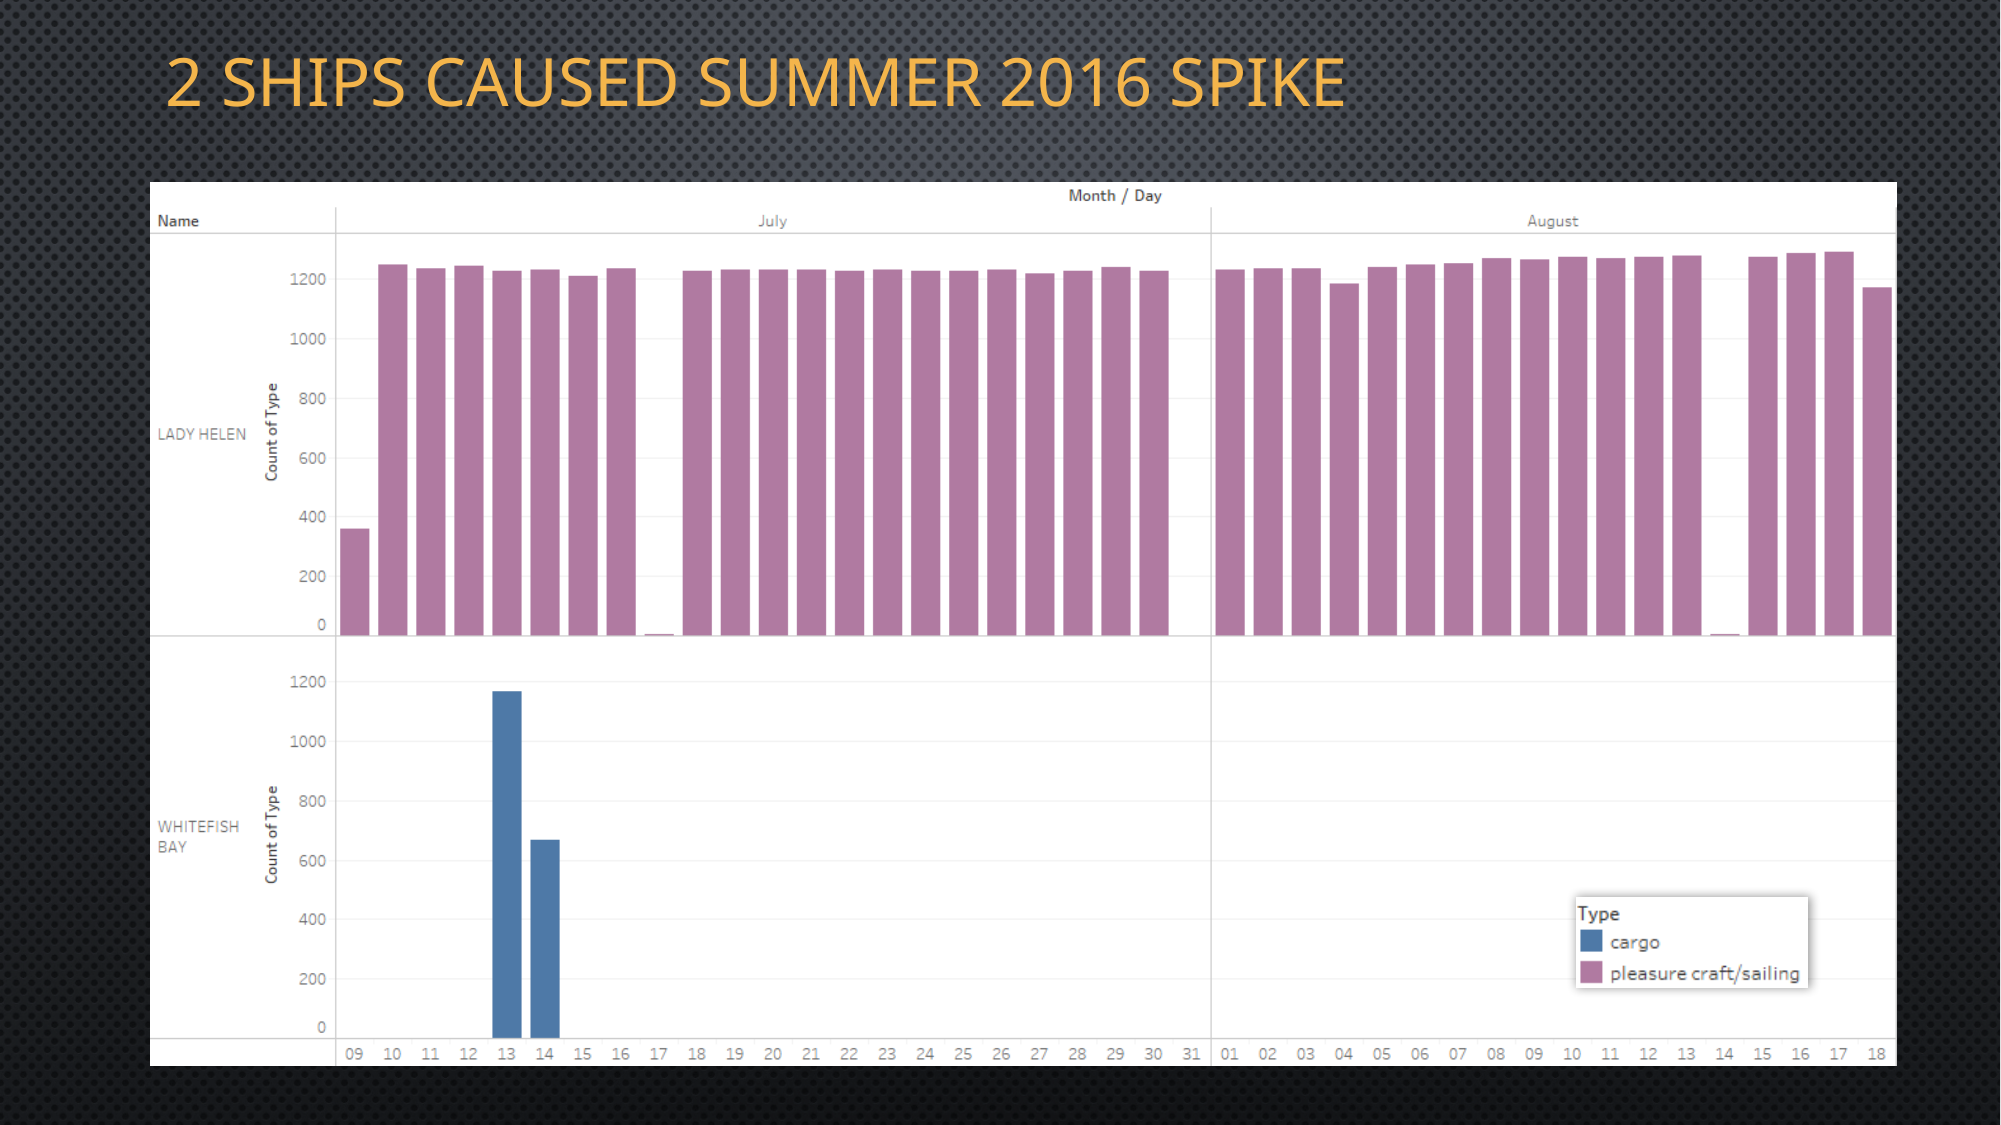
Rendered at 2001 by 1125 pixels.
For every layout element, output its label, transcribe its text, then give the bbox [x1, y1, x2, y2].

title 2 ships caused summer 2016 spike [150, 0, 1850, 160]
picture [150, 182, 1897, 1066]
